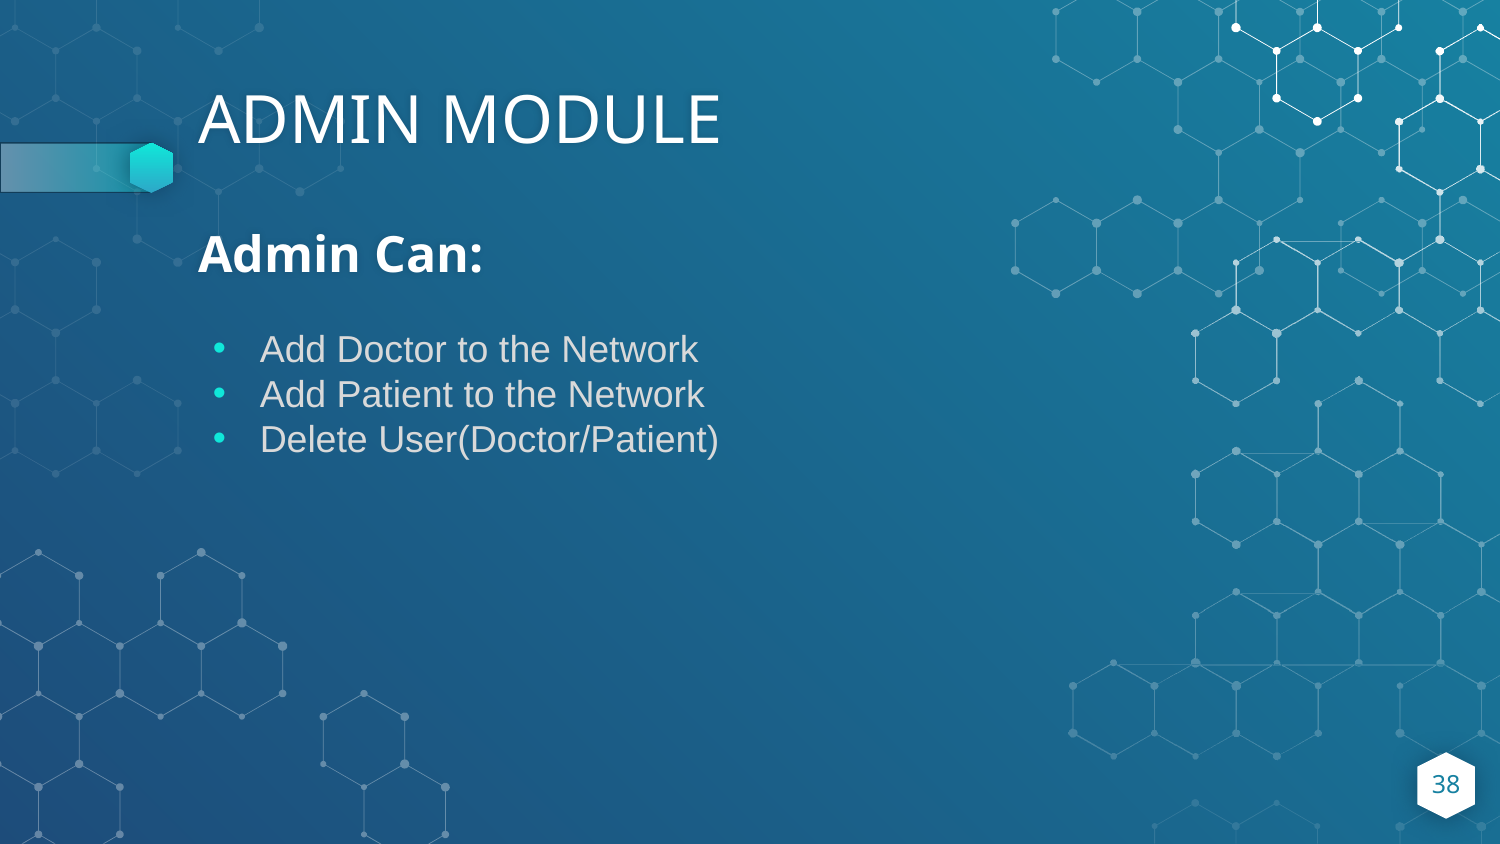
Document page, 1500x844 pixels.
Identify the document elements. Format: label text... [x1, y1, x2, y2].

title ADMIN MODULE Admin Can: [198, 73, 1302, 369]
text_box Add Doctor to the Network Add Patient to the Network Delete User(Doctor/Patient) [198, 317, 1202, 468]
slide_number 38 [1417, 752, 1475, 819]
